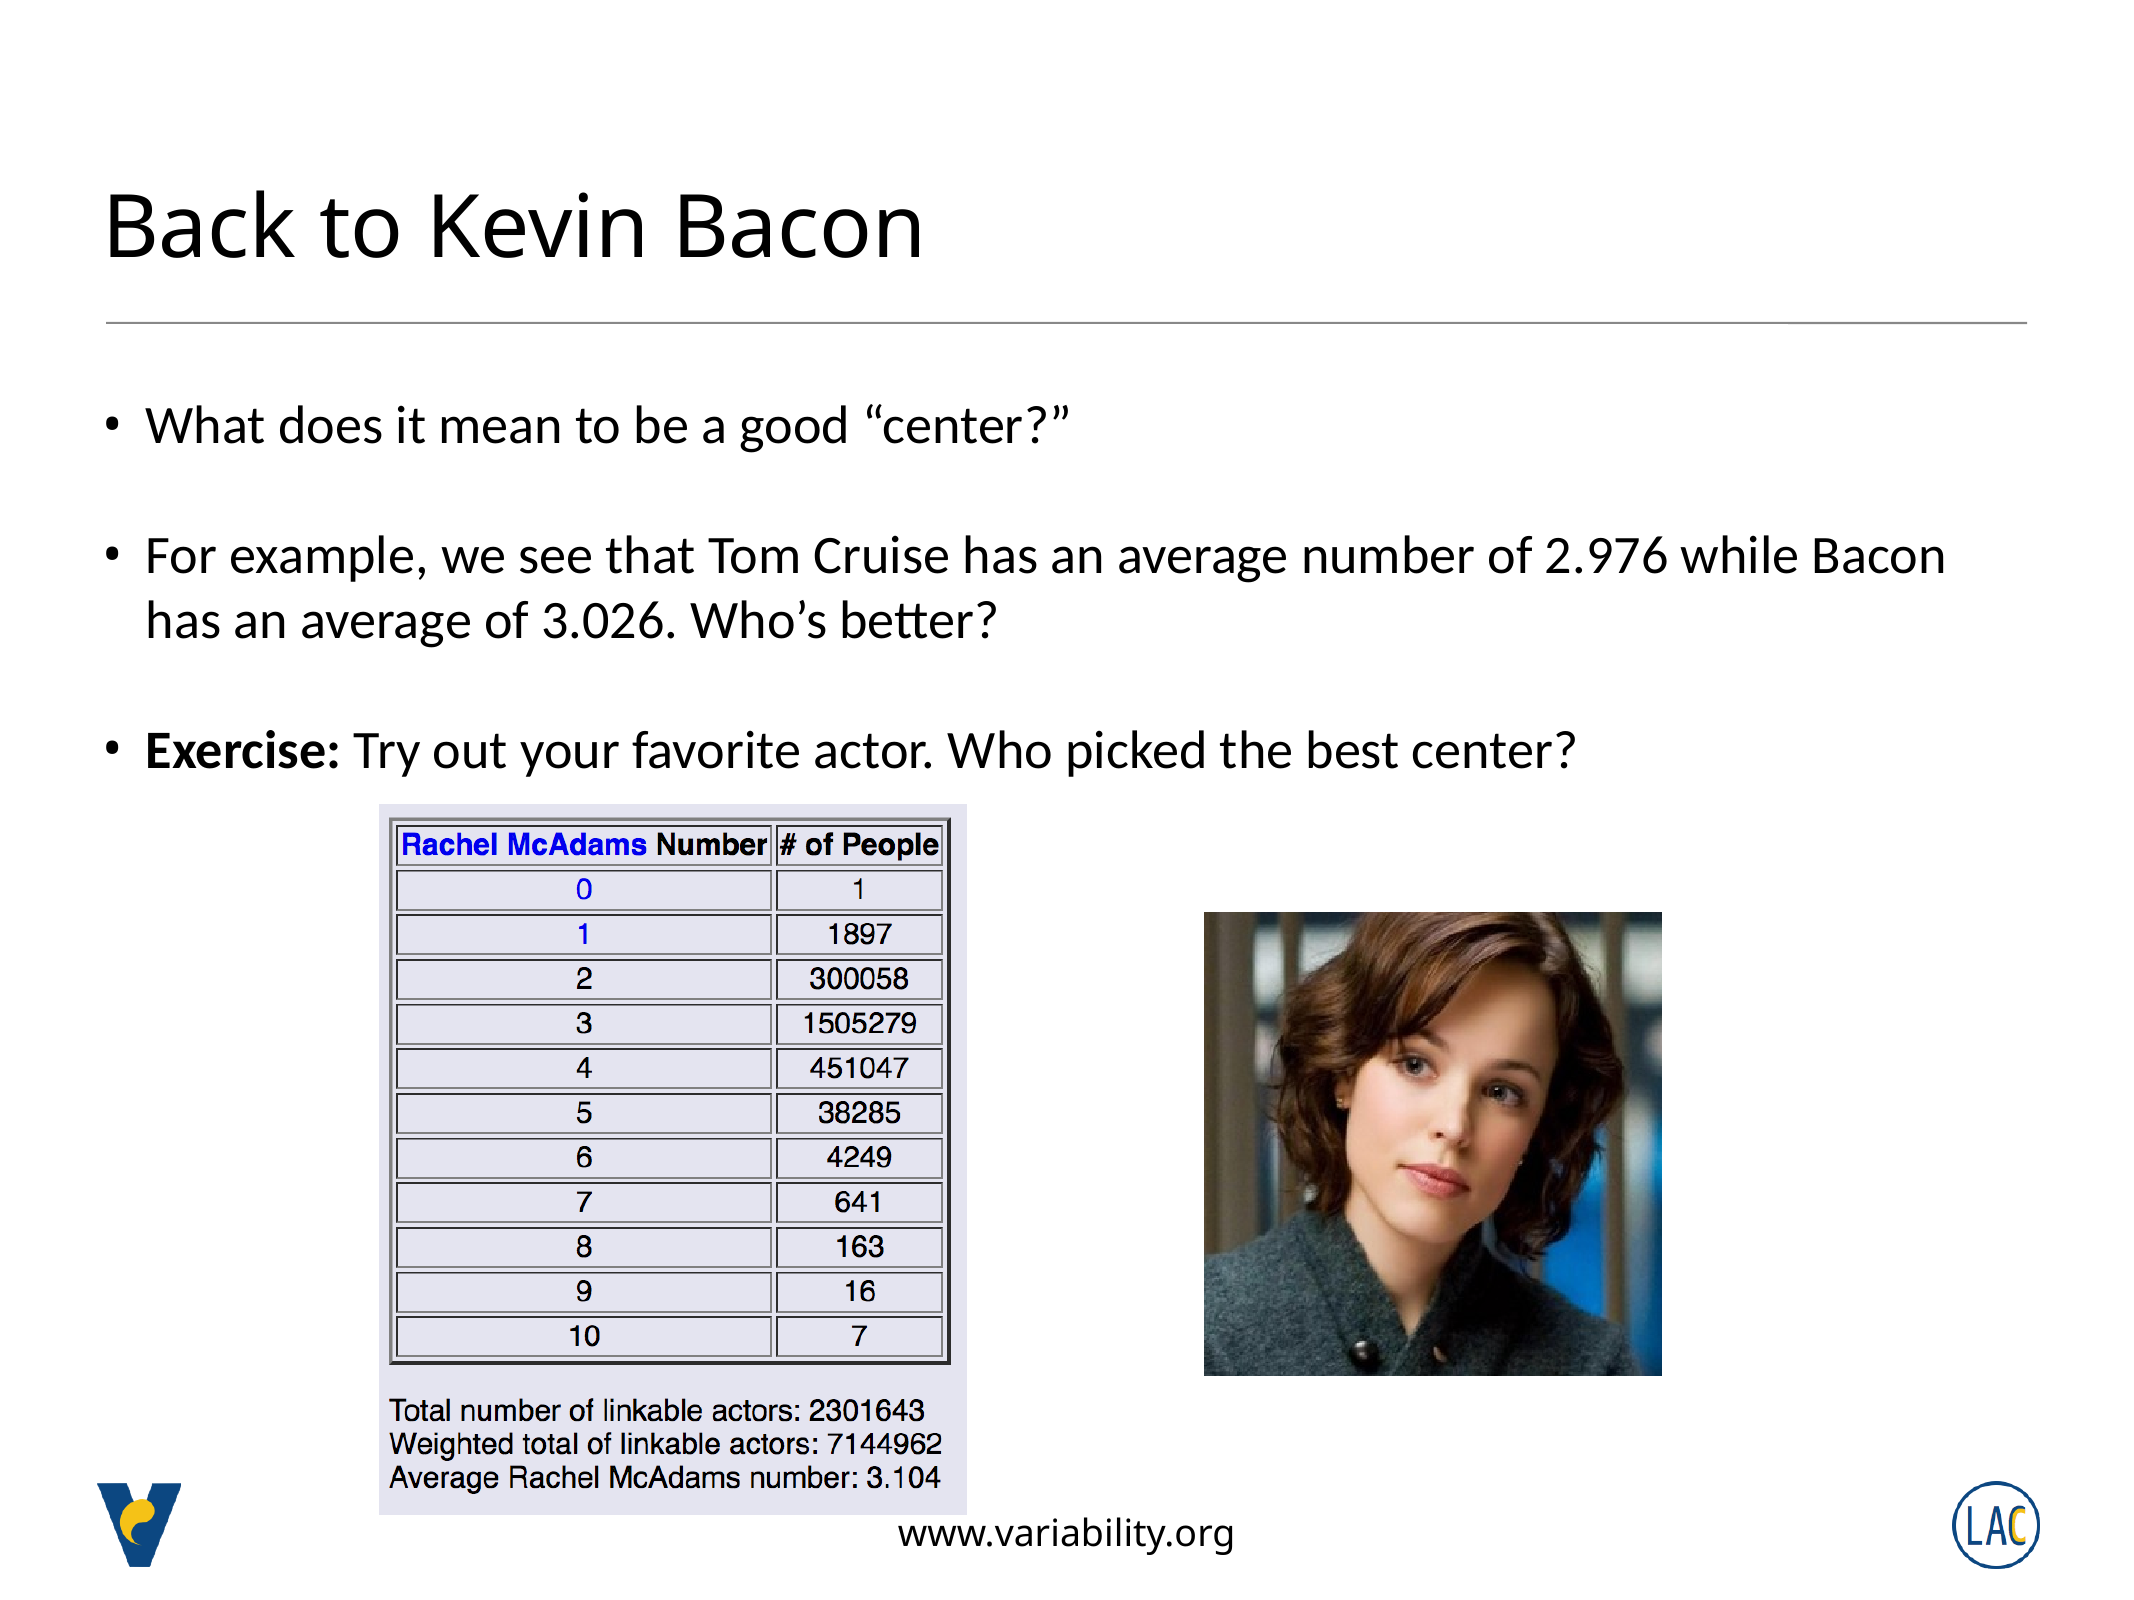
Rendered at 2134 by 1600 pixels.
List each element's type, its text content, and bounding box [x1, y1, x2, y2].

title Back to Kevin Bacon [93, 54, 2040, 284]
picture [97, 1483, 181, 1567]
picture [1952, 1481, 2040, 1569]
picture [1203, 912, 1662, 1376]
list What does it mean to be a good “center?” For example, we see that Tom Cruise has an average number of 2.976 while Bacon has an average of 3.026. Who’s better? Exercise: Try out your favorite actor. Who picked the best center? [93, 381, 2040, 1459]
picture [378, 803, 967, 1515]
